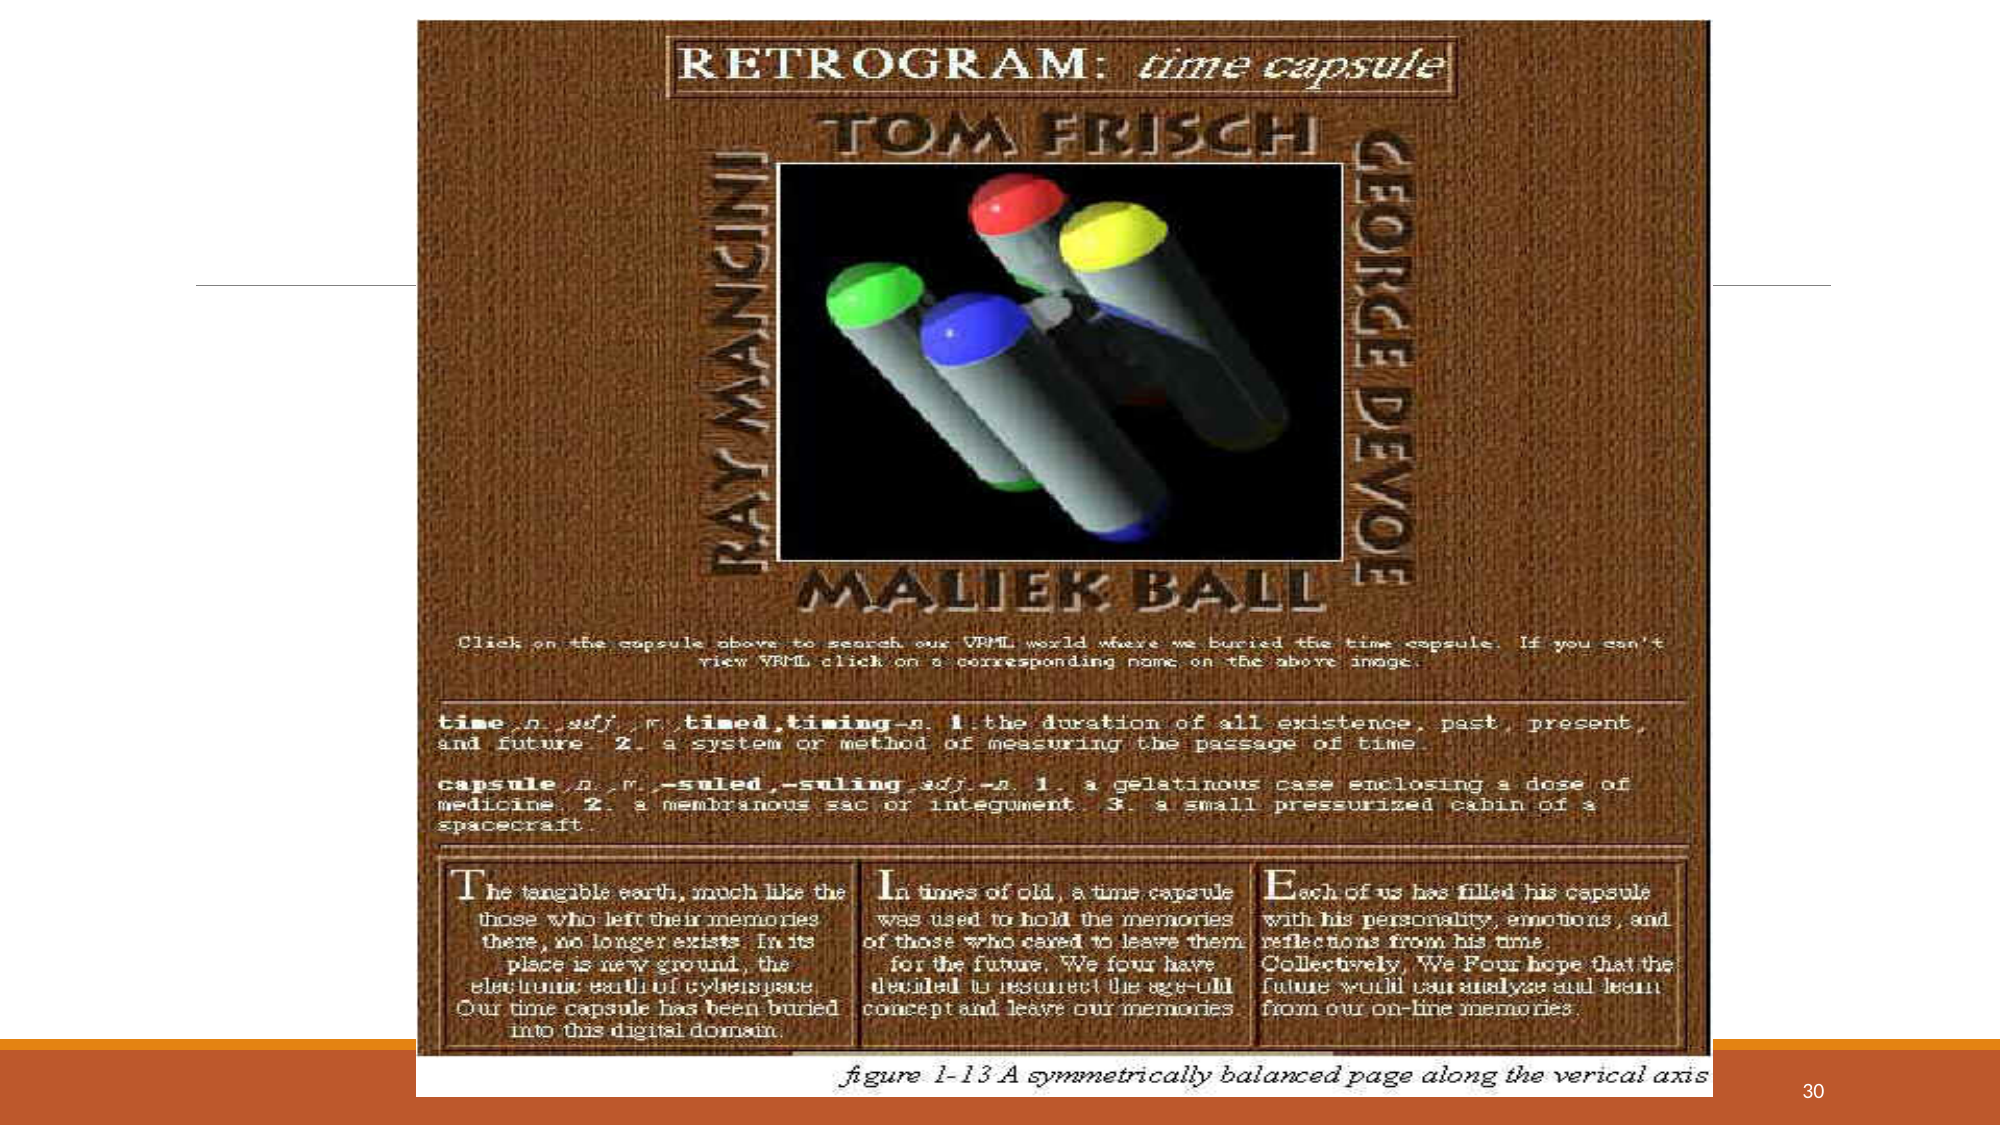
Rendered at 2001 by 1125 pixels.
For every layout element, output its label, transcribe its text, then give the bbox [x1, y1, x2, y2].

slide_number 30 [1624, 1059, 1840, 1120]
picture [416, 19, 1714, 1097]
